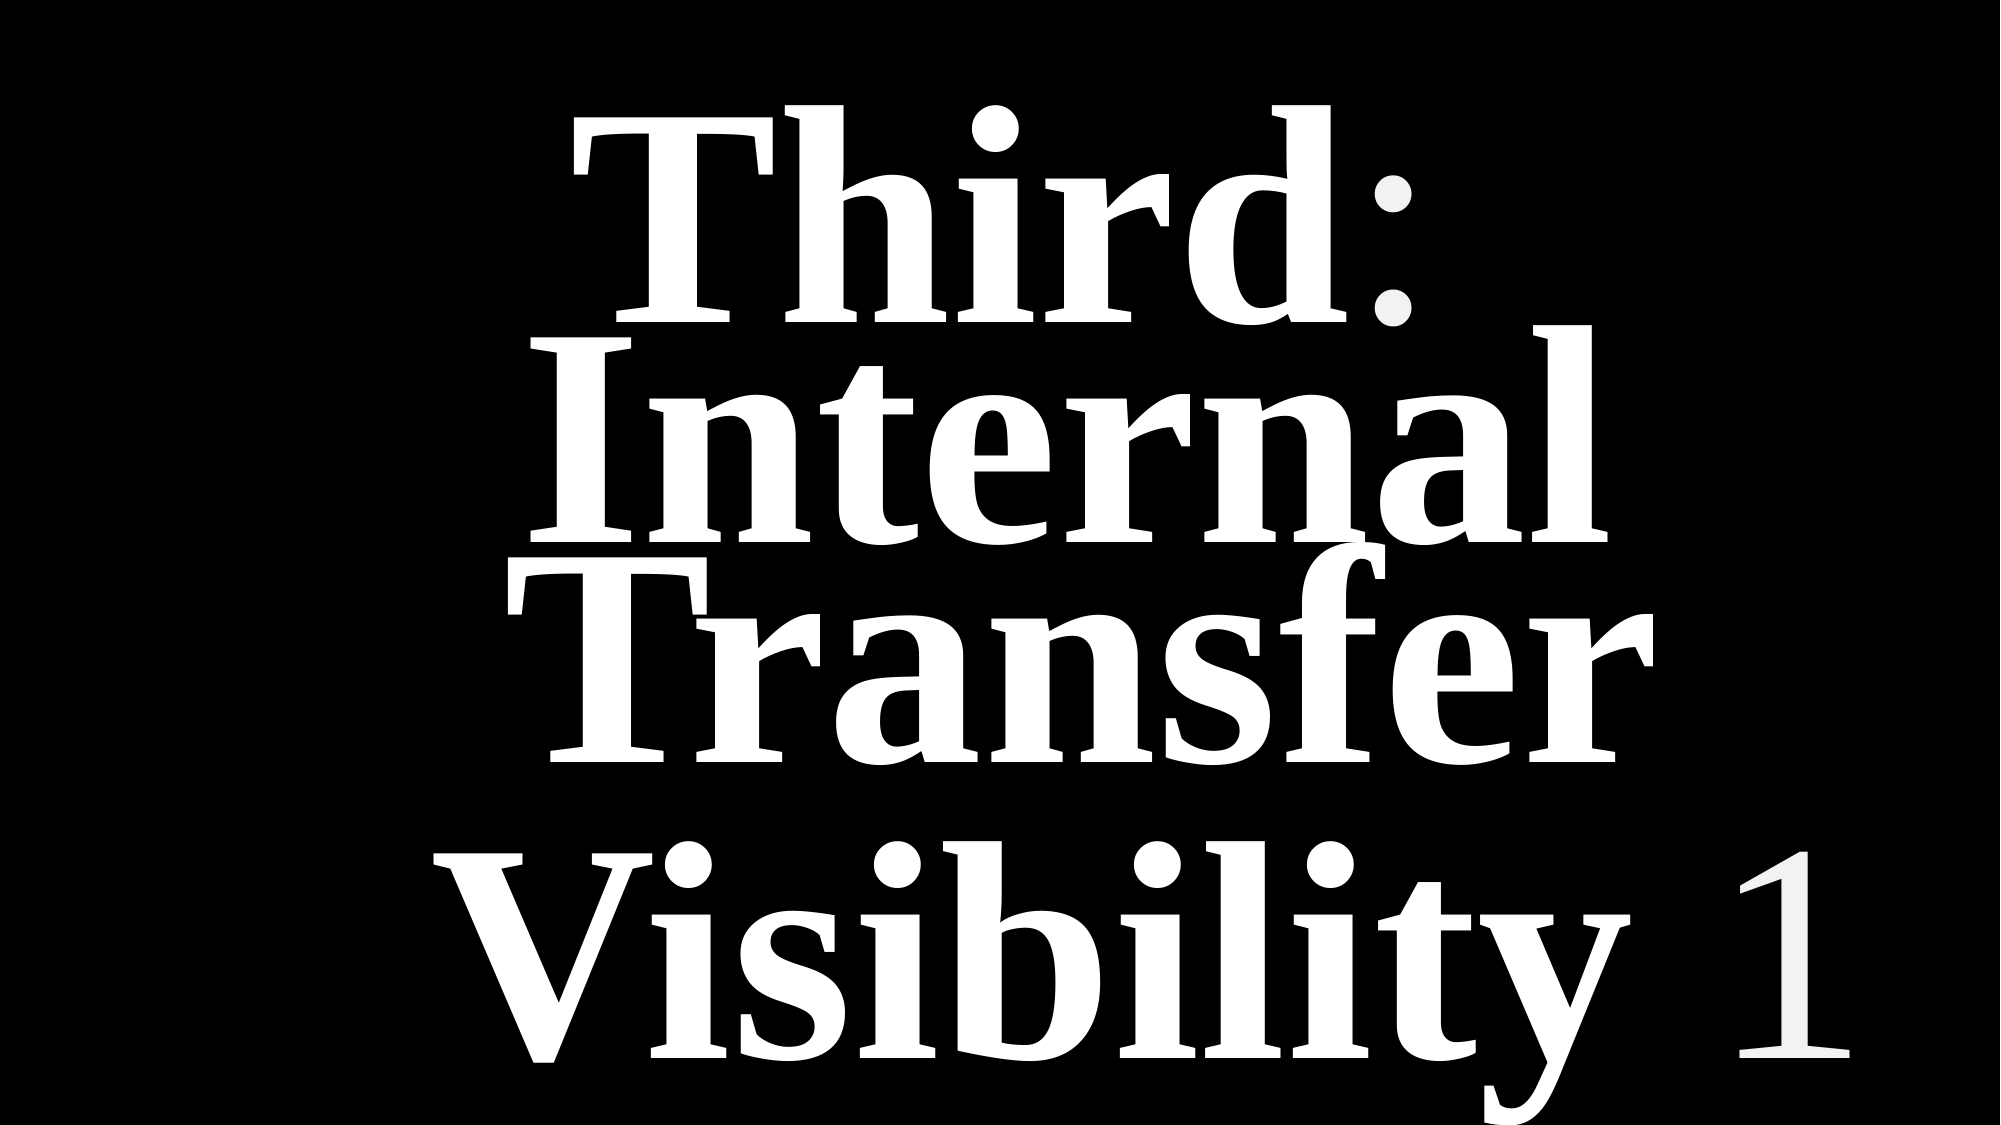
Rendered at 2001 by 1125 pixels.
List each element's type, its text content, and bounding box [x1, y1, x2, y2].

text_box Visibility 1 [363, 899, 1936, 1016]
text_box Transfer [422, 603, 1741, 719]
text_box Internal [418, 383, 1716, 499]
title Third: [506, 163, 1501, 280]
